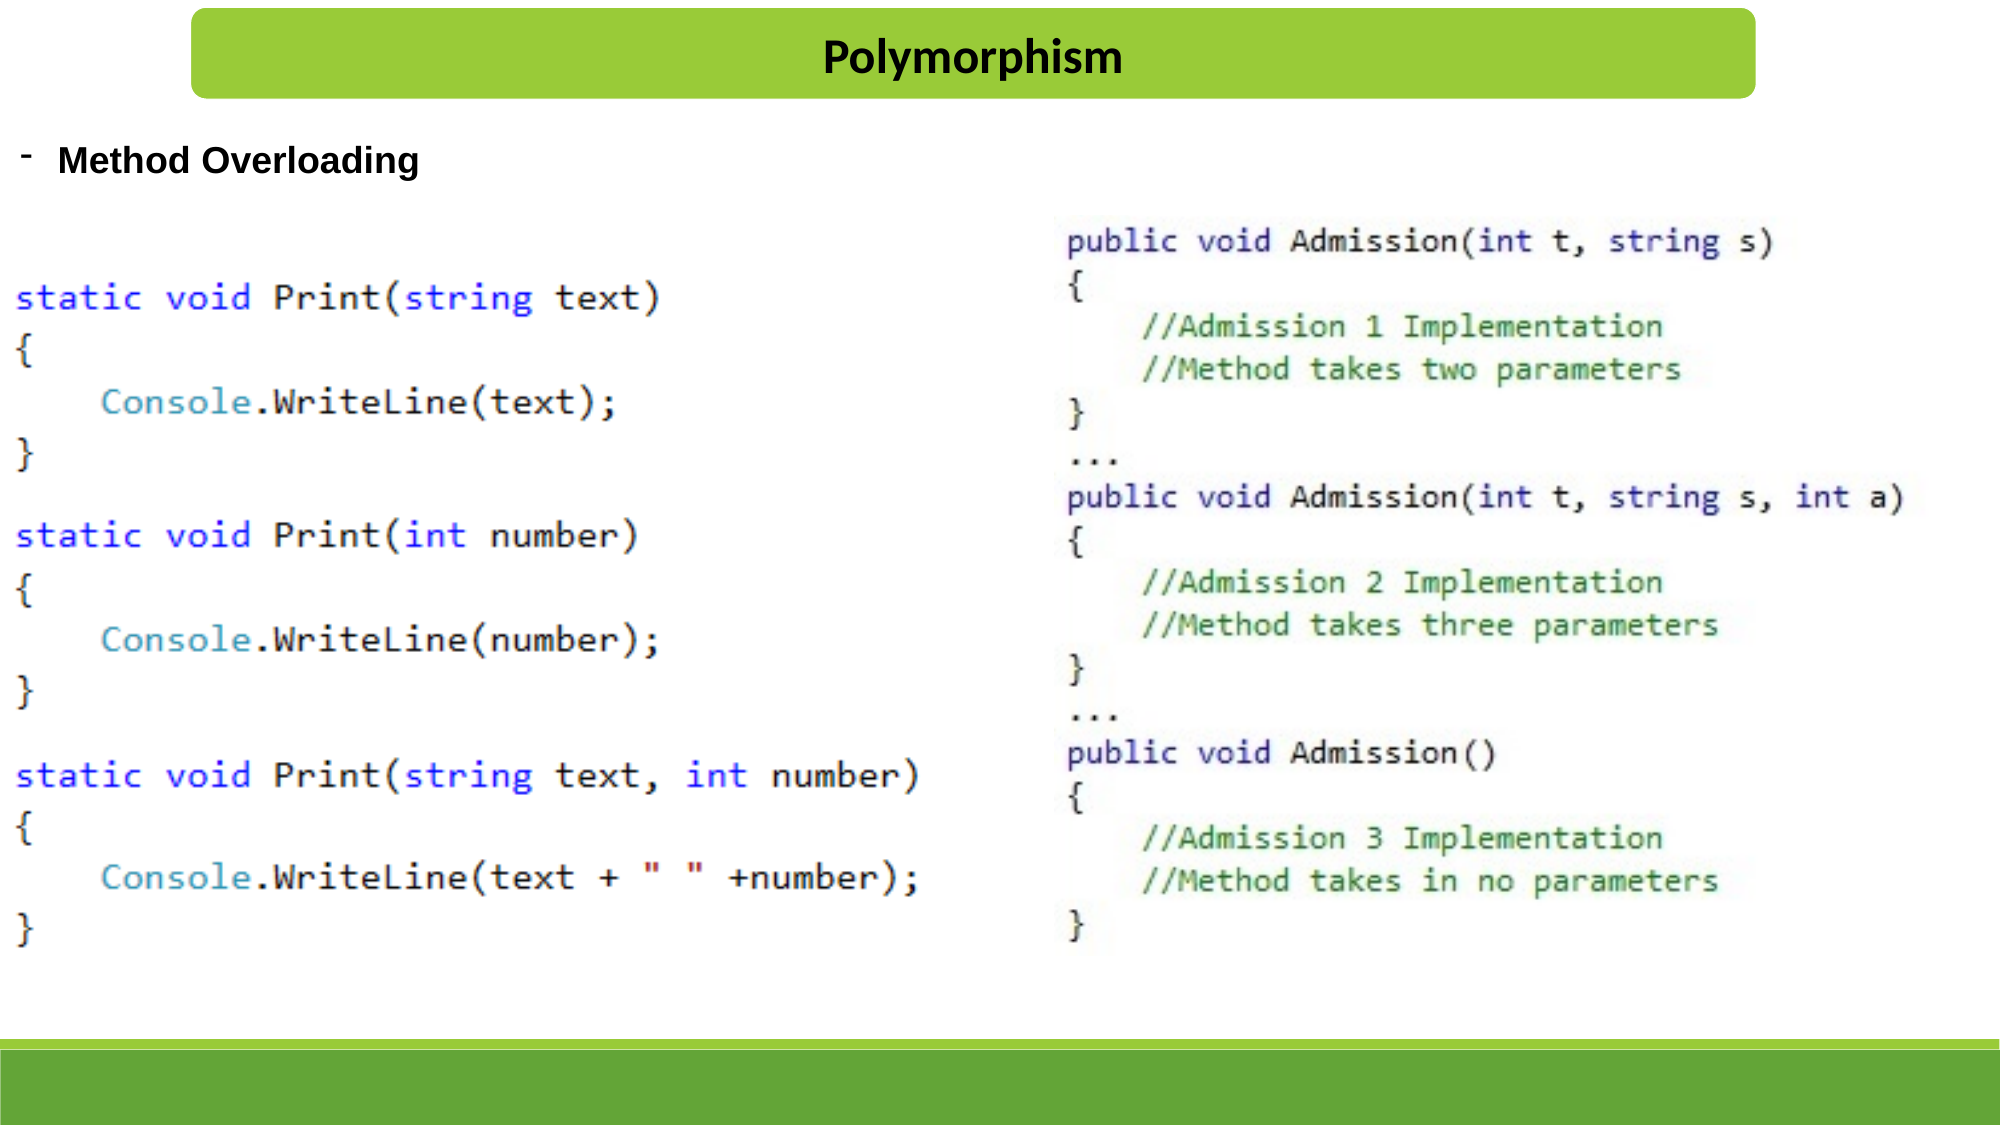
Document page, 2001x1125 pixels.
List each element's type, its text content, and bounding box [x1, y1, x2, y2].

picture [4, 276, 930, 955]
text_box Polymorphism [190, 7, 1757, 100]
picture [1054, 215, 1996, 957]
text_box Method Overloading [5, 106, 1995, 1125]
